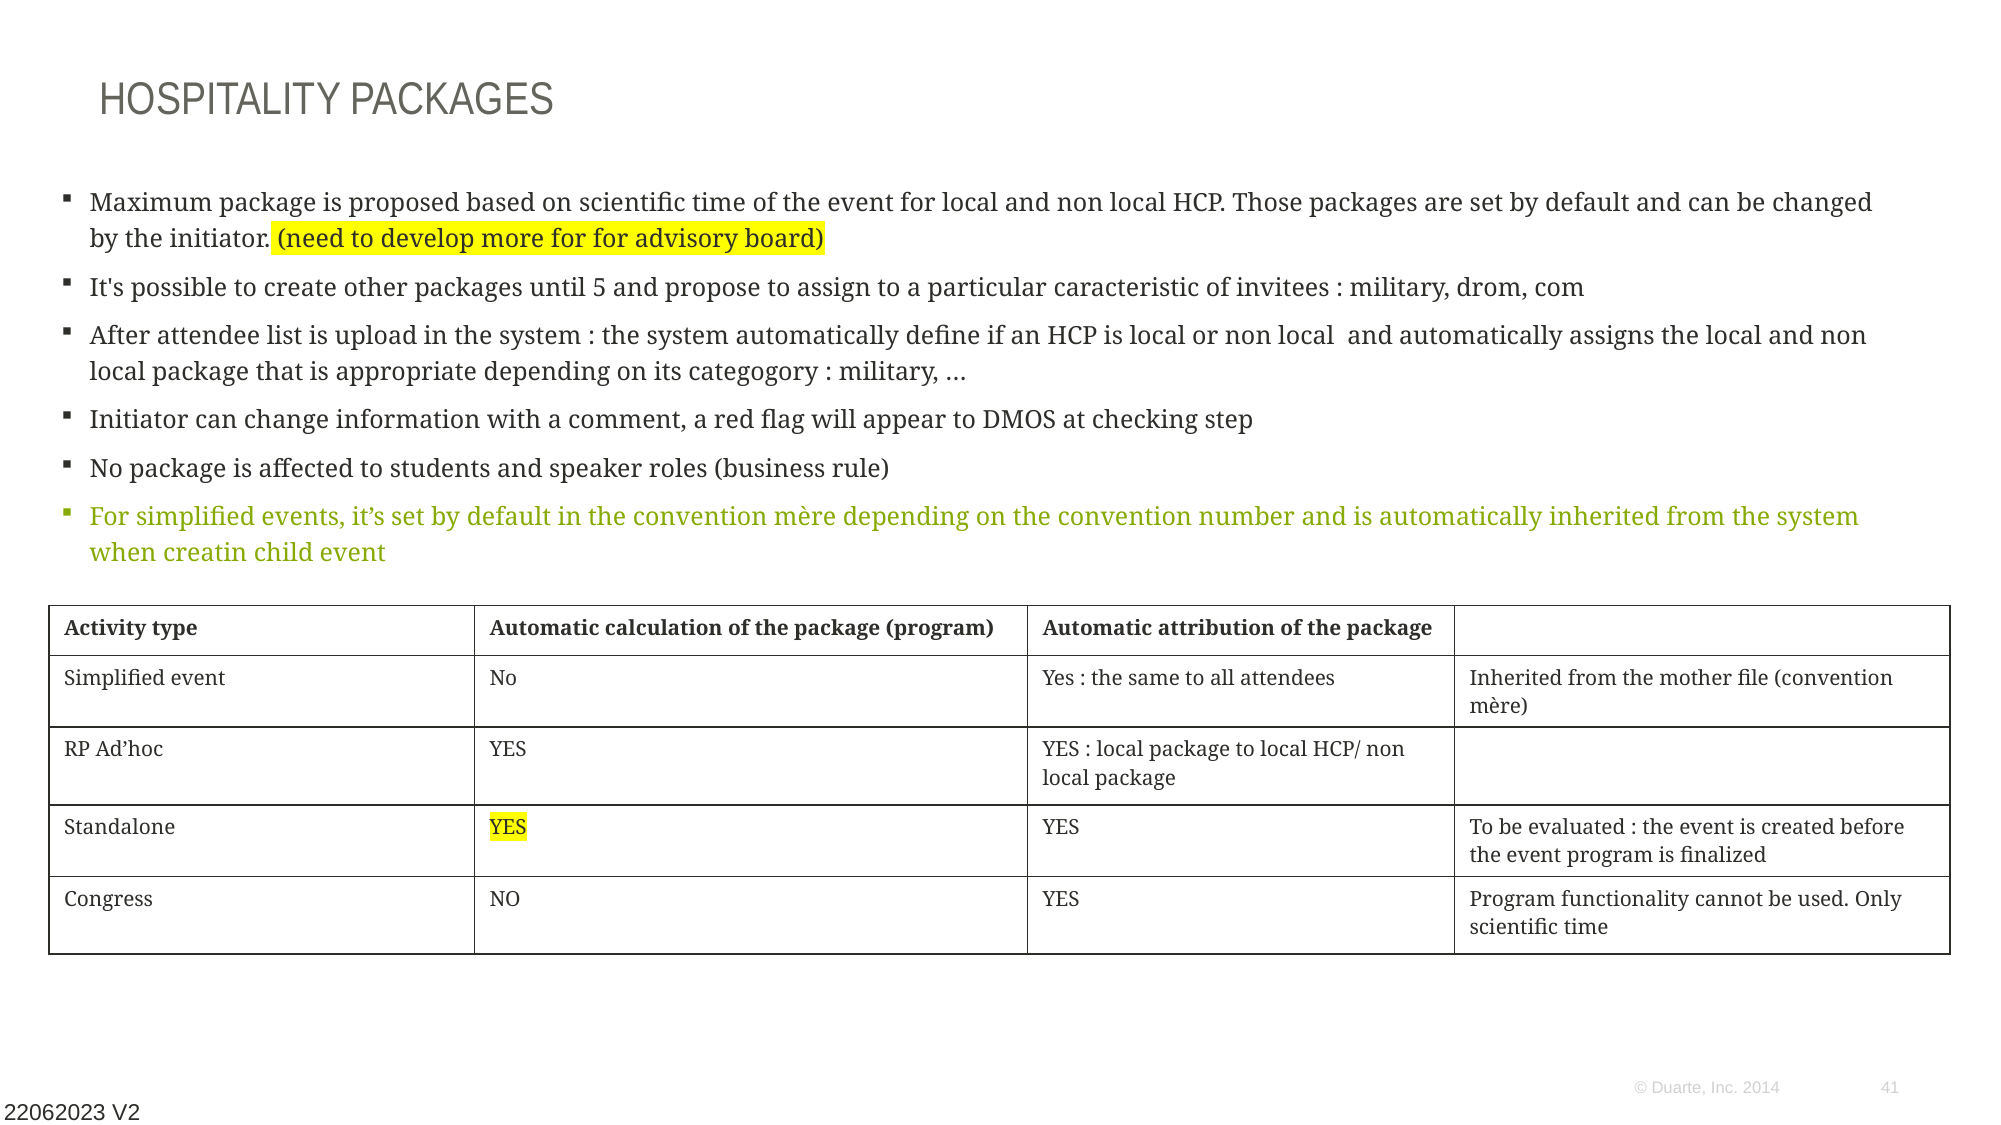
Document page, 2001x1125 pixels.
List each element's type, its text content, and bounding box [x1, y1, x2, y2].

table_cell YES [1028, 877, 1454, 953]
table_cell YES [475, 728, 1027, 804]
table_cell RP Ad’hoc [50, 728, 474, 804]
table_header Automatic attribution of the package [1028, 606, 1454, 655]
table_header [1455, 606, 1949, 655]
table_cell No [475, 656, 1027, 726]
table_header Activity type [50, 606, 474, 655]
table_cell NO [475, 877, 1027, 953]
table_cell Program functionality cannot be used. Only scientific time [1455, 877, 1949, 953]
table_cell YES [475, 806, 1027, 876]
table_cell Standalone [50, 806, 474, 876]
table_cell YES [1028, 806, 1454, 876]
table_cell Yes : the same to all attendees [1028, 656, 1454, 726]
list Maximum package is proposed based on scientific time of the event for local and non local HCP. Those packages are set by default and can be changed by the initiator. (need to develop more for for advisory board) It's possible to create other packages until 5 and propose to assign to a particular caracteristic of invitees : military, drom, com After attendee list is upload in the system : the system automatically define if an HCP is local or non local and automatically assigns the local and non local package that is appropriate depending on its categogory : military, … Initiator can change information with a comment, a red flag will appear to DMOS at checking step No package is affected to students and speaker roles (business rule) For simplified events, it’s set by default in the convention mère depending on the convention number and is automatically inherited from the system when creatin child event [61, 180, 1876, 605]
table_cell Inherited from the mother file (convention mère) [1455, 656, 1949, 726]
table_header Automatic calculation of the package (program) [475, 606, 1027, 655]
table_cell Congress [50, 877, 474, 953]
table_cell [1455, 728, 1949, 804]
title Hospitality Packages [100, 75, 1900, 162]
table_cell YES : local package to local HCP/ non local package [1028, 728, 1454, 804]
table_cell To be evaluated : the event is created before the event program is finalized [1455, 806, 1949, 876]
table_cell Simplified event [50, 656, 474, 726]
